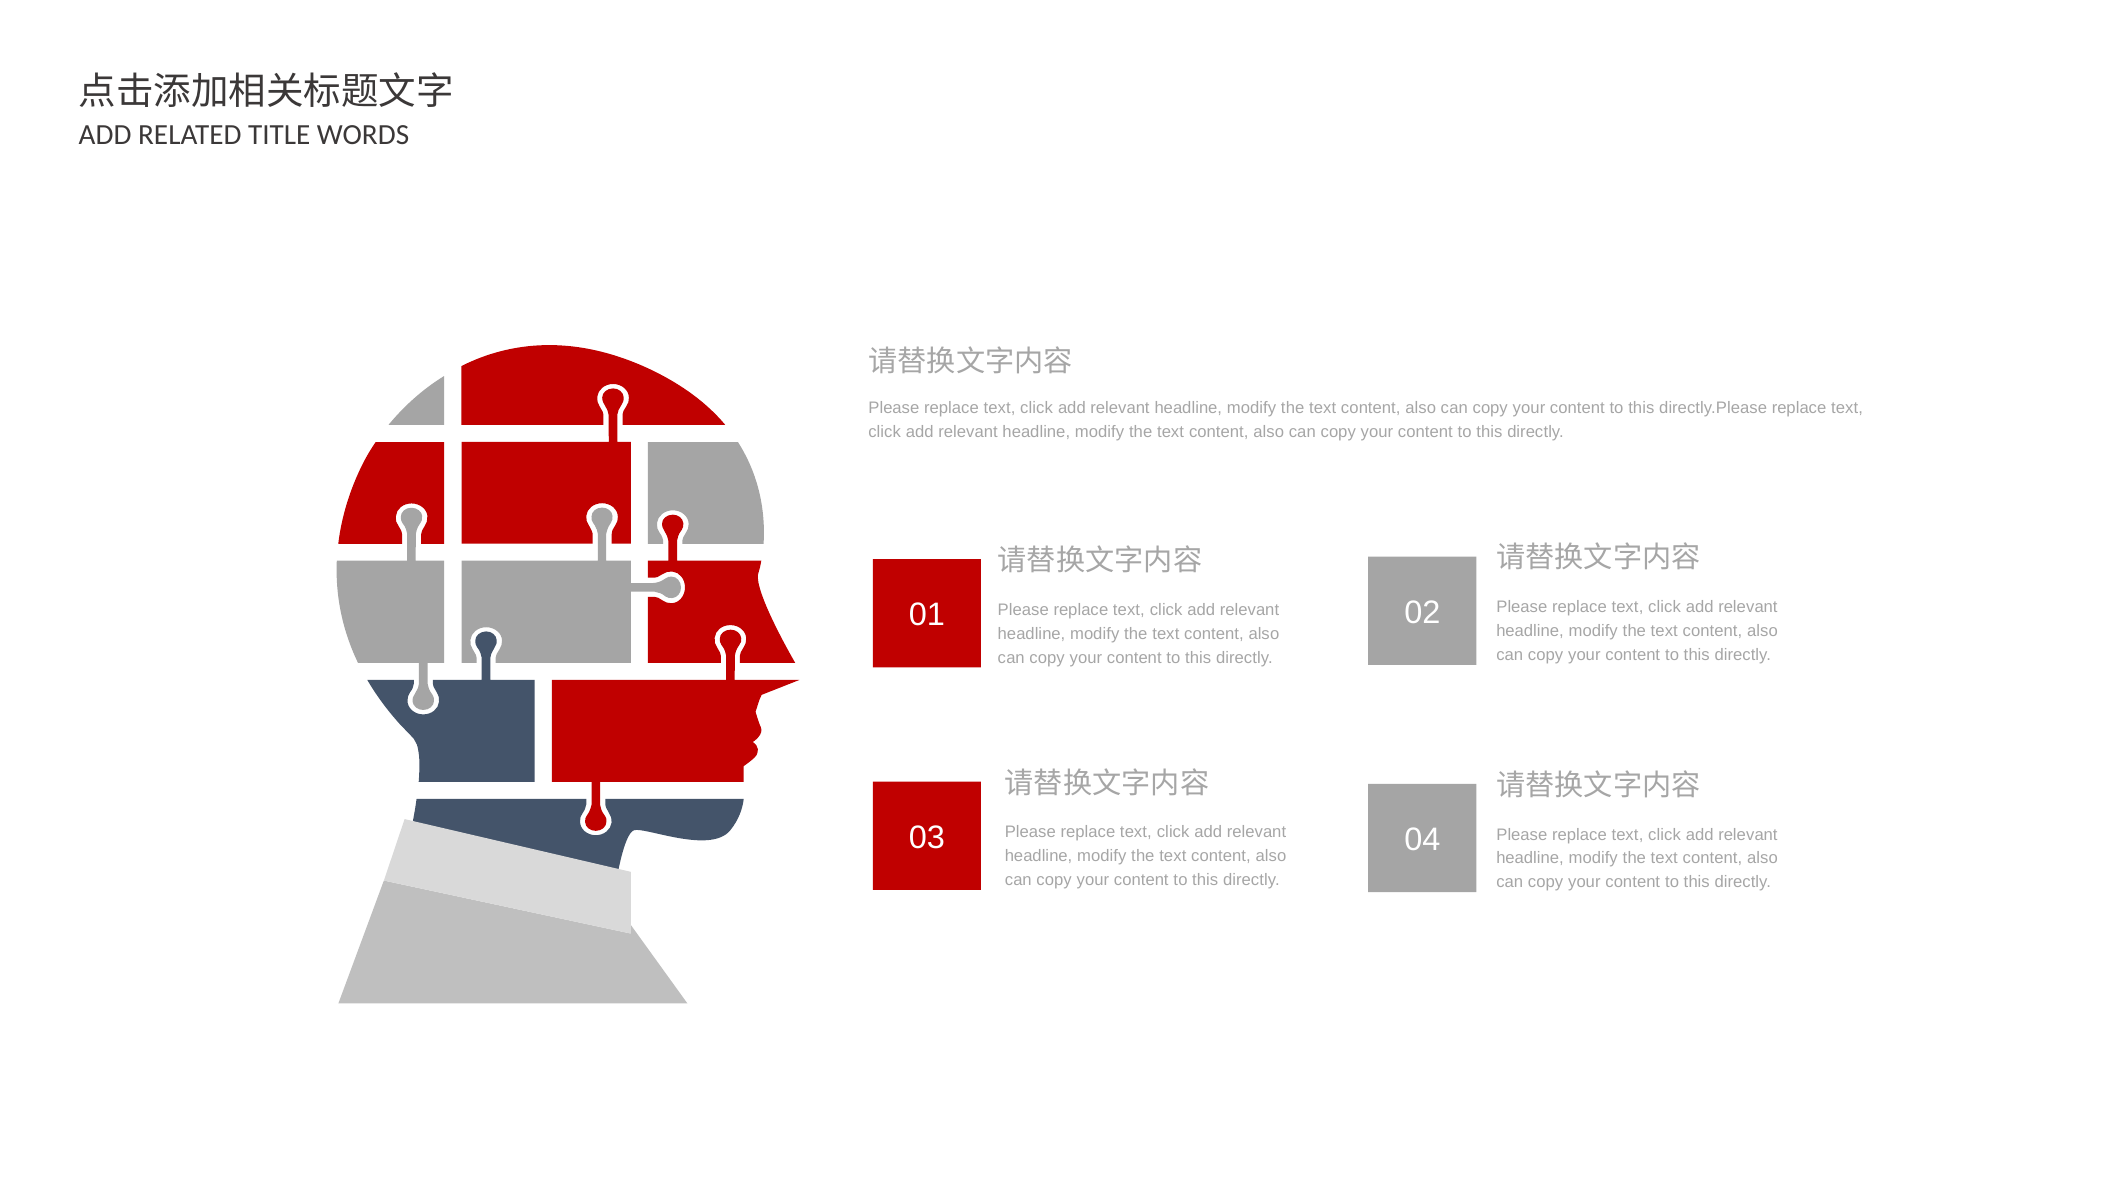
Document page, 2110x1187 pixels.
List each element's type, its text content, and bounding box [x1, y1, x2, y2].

text_box 请替换文字内容 [1004, 749, 1237, 814]
text_box 请替换文字内容 [1496, 523, 1729, 589]
text_box 01 [883, 572, 971, 645]
text_box Please replace text, click add relevant headline, modify the text content, also can copy your content to this directly. [997, 594, 1307, 667]
text_box 02 [1378, 570, 1467, 643]
text_box 请替换文字内容 [997, 526, 1235, 592]
text_box Please replace text, click add relevant headline, modify the text content, also can copy your content to this directly. [1004, 817, 1308, 890]
text_box Please replace text, click add relevant headline, modify the text content, also can copy your content to this directly. [1496, 819, 1799, 892]
text_box 请替换文字内容 [1496, 751, 1729, 816]
text_box 请替换文字内容 [868, 327, 1139, 392]
text_box Please replace text, click add relevant headline, modify the text content, also can copy your content to this directly.Please replace text, click add relevant headline, modify the text content, also can copy your content to this directly. [868, 392, 1889, 441]
text_box [1367, 783, 1477, 893]
text_box 点击添加相关标题文字 [62, 59, 470, 121]
text_box [872, 781, 982, 891]
text_box ADD RELATED TITLE WORDS [62, 107, 426, 159]
text_box Please replace text, click add relevant headline, modify the text content, also can copy your content to this directly. [1496, 592, 1799, 664]
text_box [1367, 556, 1477, 666]
text_box 04 [1378, 797, 1467, 870]
text_box 03 [883, 795, 971, 868]
text_box [872, 558, 982, 668]
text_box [336, 333, 800, 1004]
